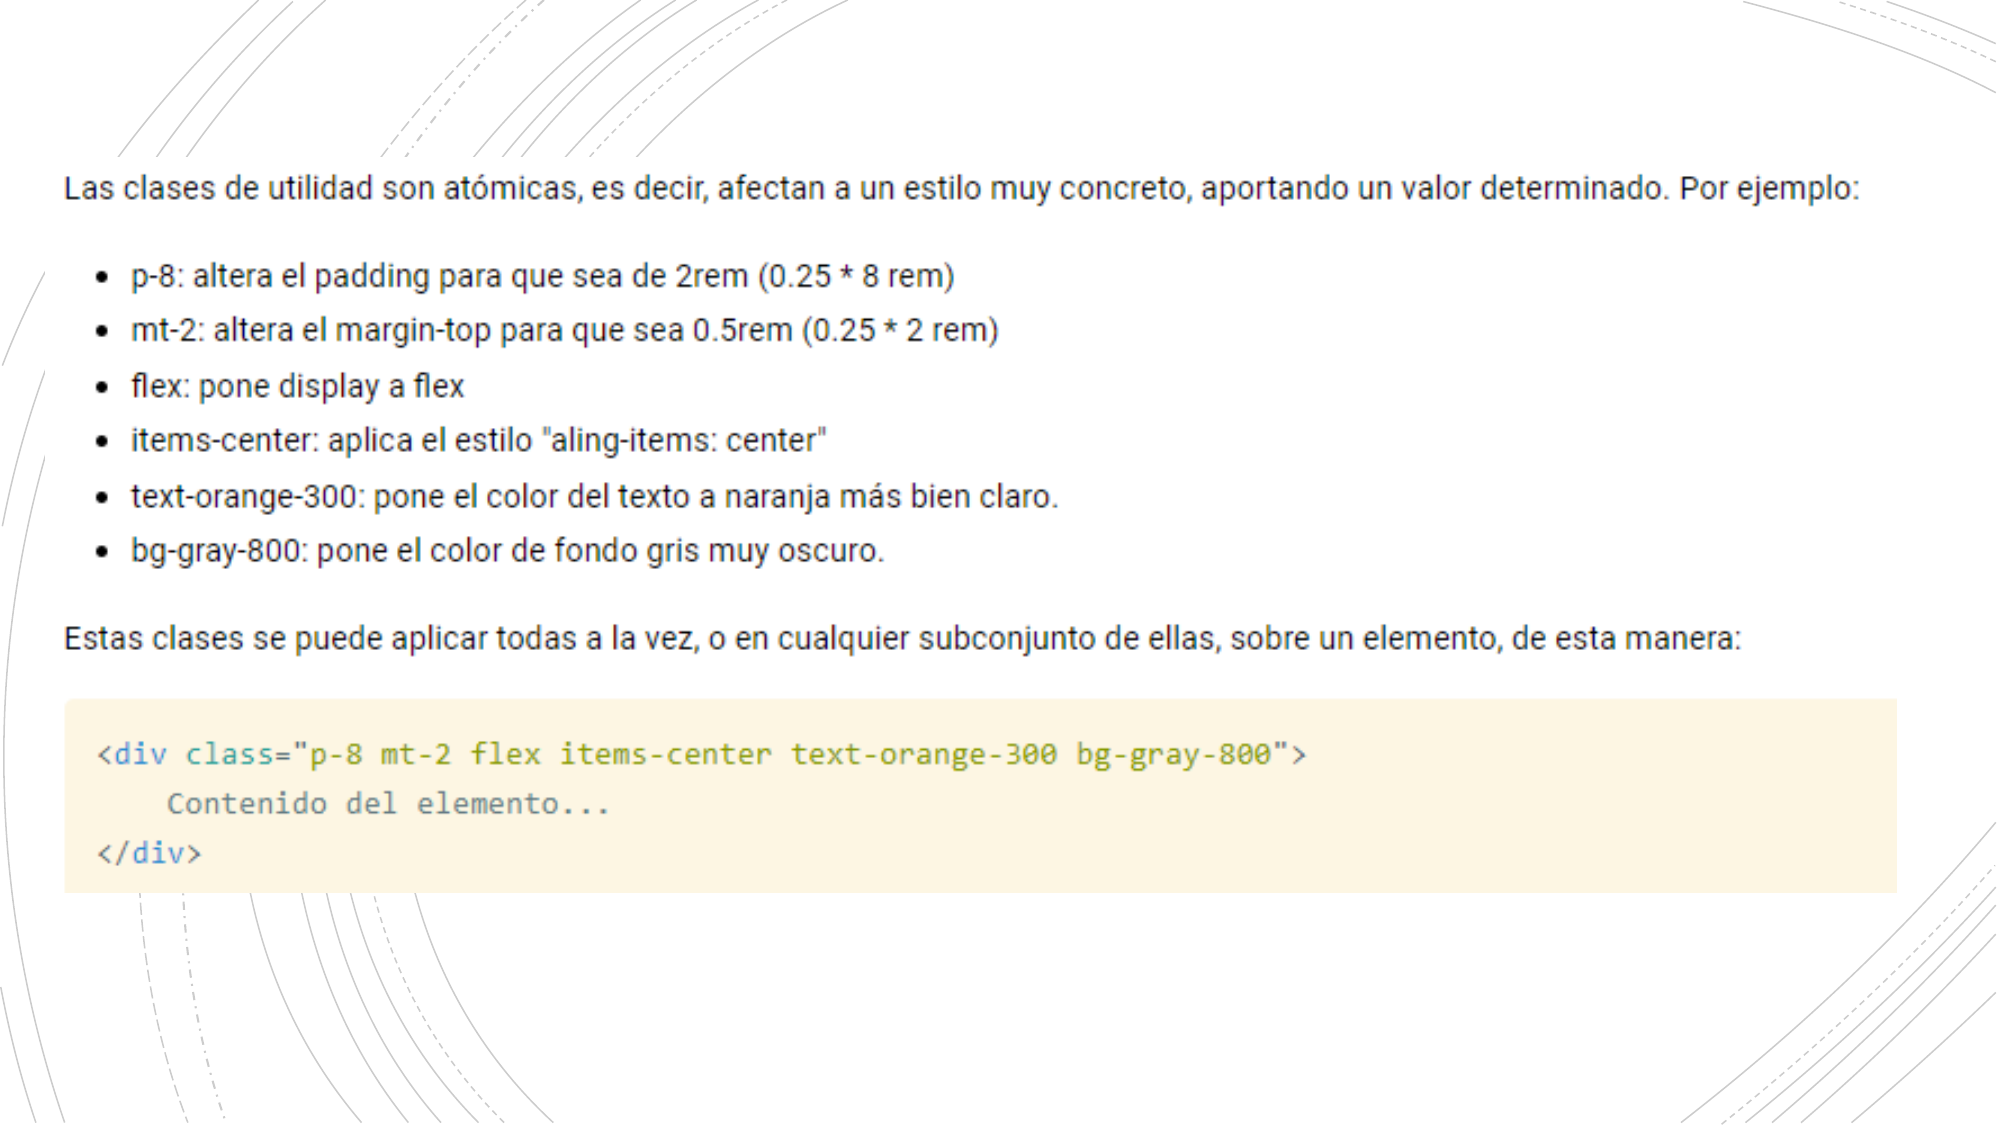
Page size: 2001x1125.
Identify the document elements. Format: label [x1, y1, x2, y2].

picture [45, 157, 1897, 894]
